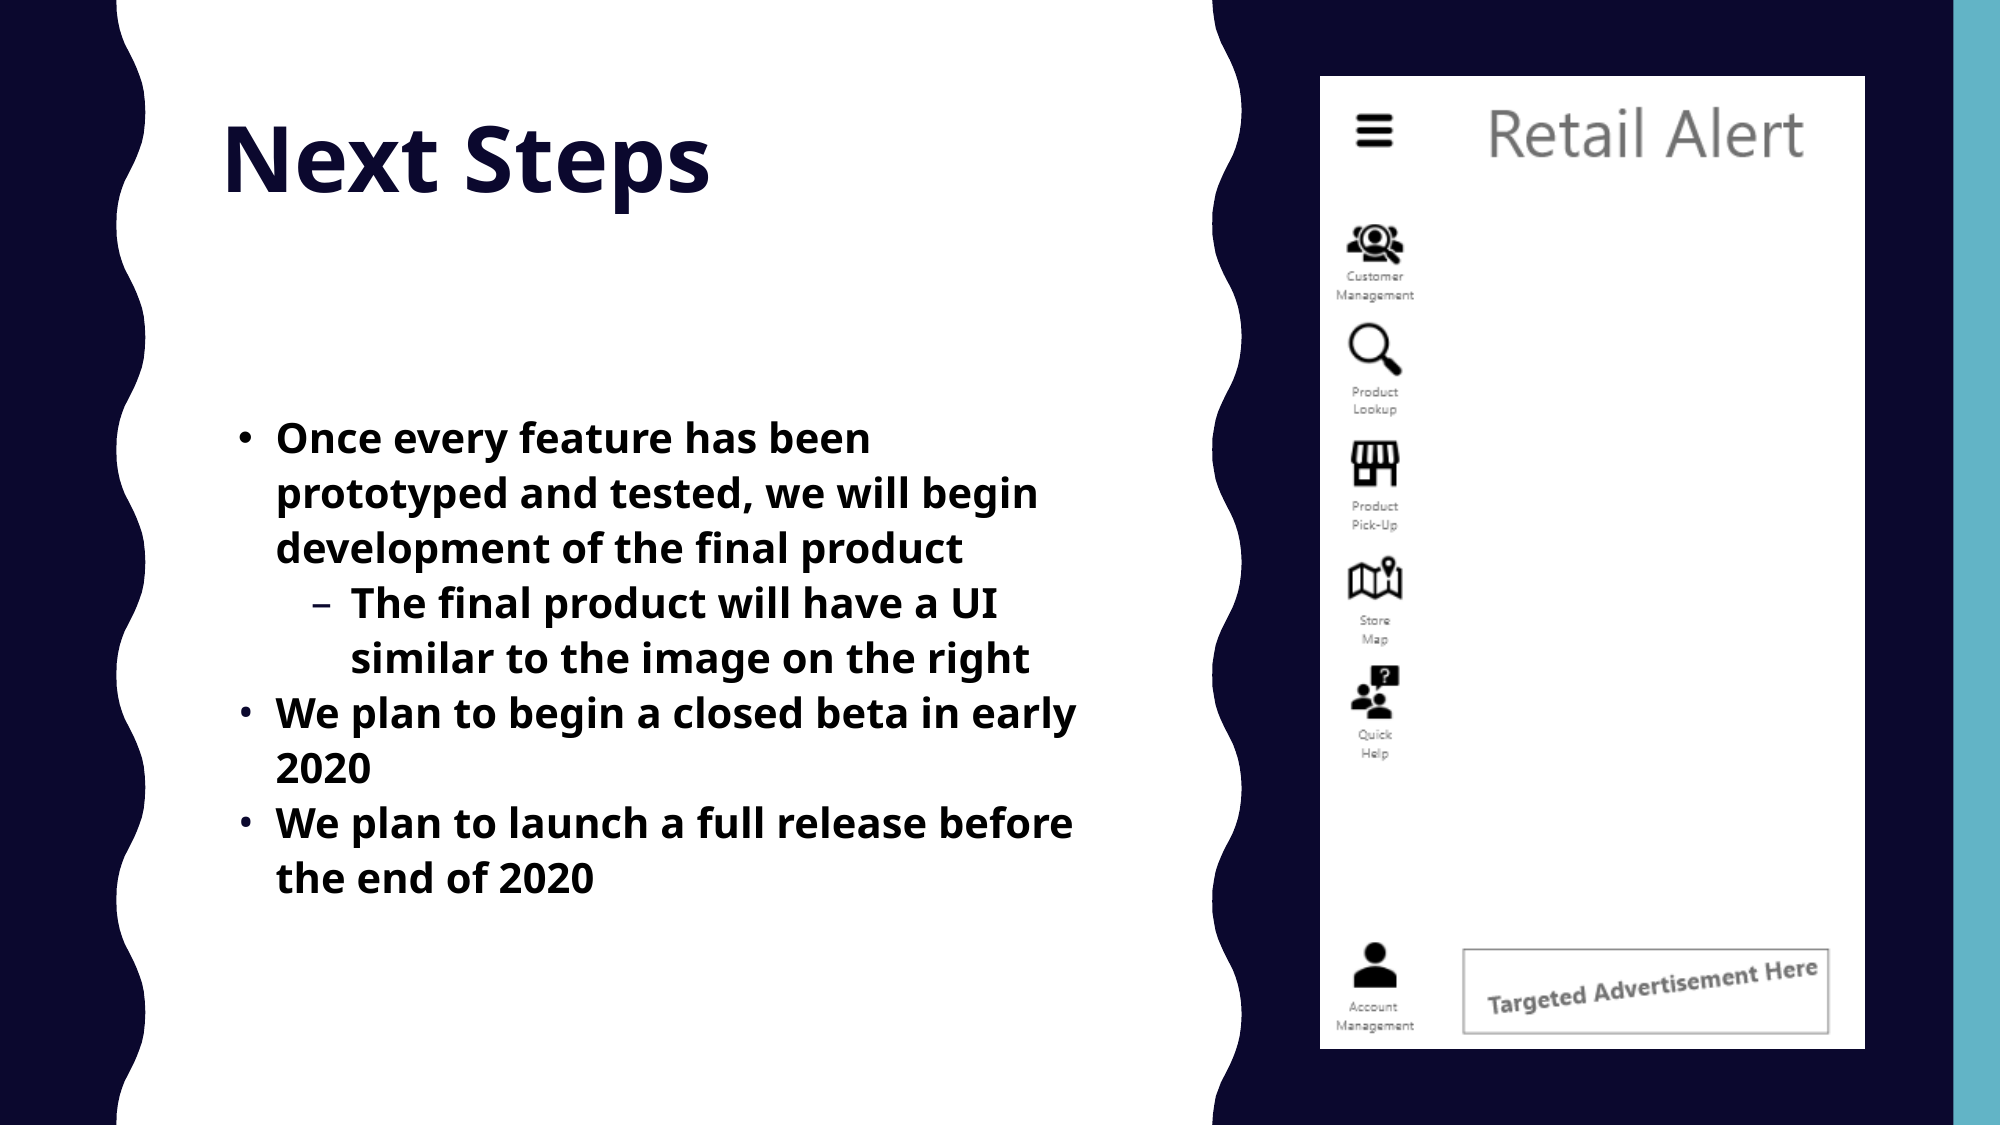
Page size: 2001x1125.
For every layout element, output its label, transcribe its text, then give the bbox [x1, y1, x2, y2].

text_box [0, 0, 146, 1125]
title Next Steps [205, 105, 921, 323]
text_box [1953, 0, 2000, 1125]
text_box Once every feature has been prototyped and tested, we will begin development of the final product The final product will have a UI similar to the image on the right We plan to begin a closed beta in early 2020 We plan to launch a full release before the end of 2020 [223, 391, 1117, 1060]
picture [1320, 76, 1865, 1049]
